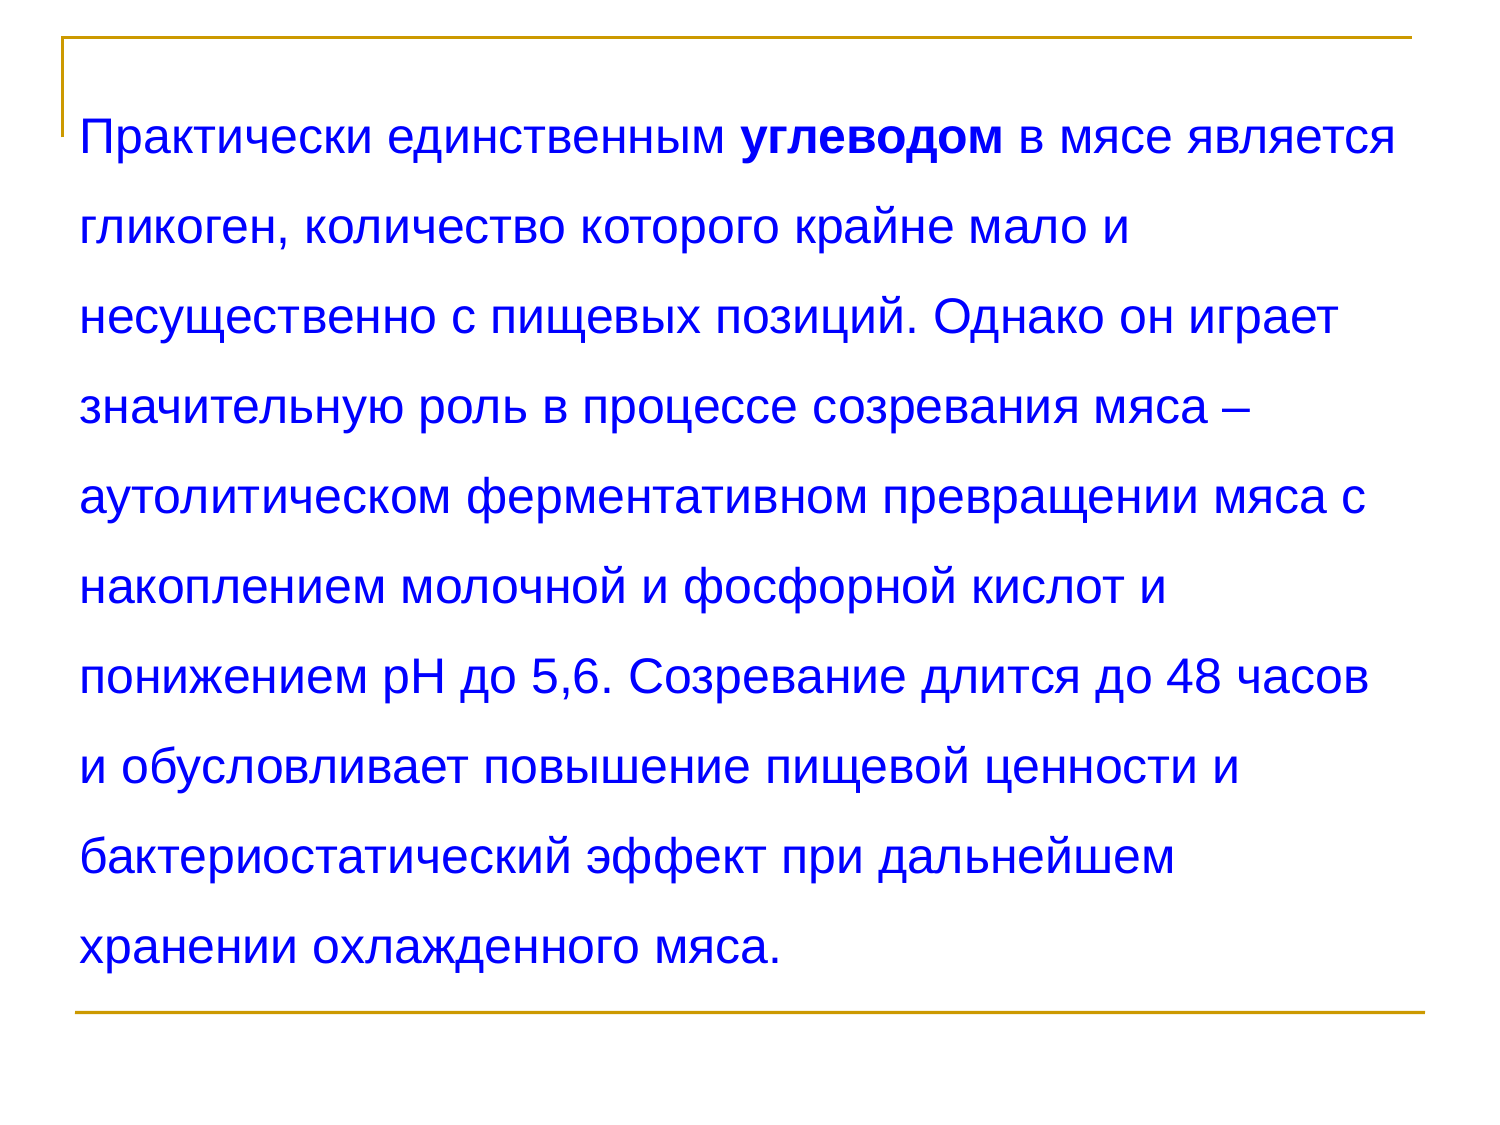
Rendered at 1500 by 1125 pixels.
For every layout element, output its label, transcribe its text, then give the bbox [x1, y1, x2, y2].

text_box Практически единственным углеводом в мясе является гликоген, количество которого крайне мало и несущественно с пищевых позиций. Однако он играет значительную роль в процессе созревания мяса – аутолитическом ферментативном превращении мяса с накоплением молочной и фосфорной кислот и понижением рН до 5,6. Созревание длится до 48 часов и обусловливает повышение пищевой ценности и бактериостатический эффект при дальнейшем хранении охлажденного мяса. [64, 66, 1424, 982]
